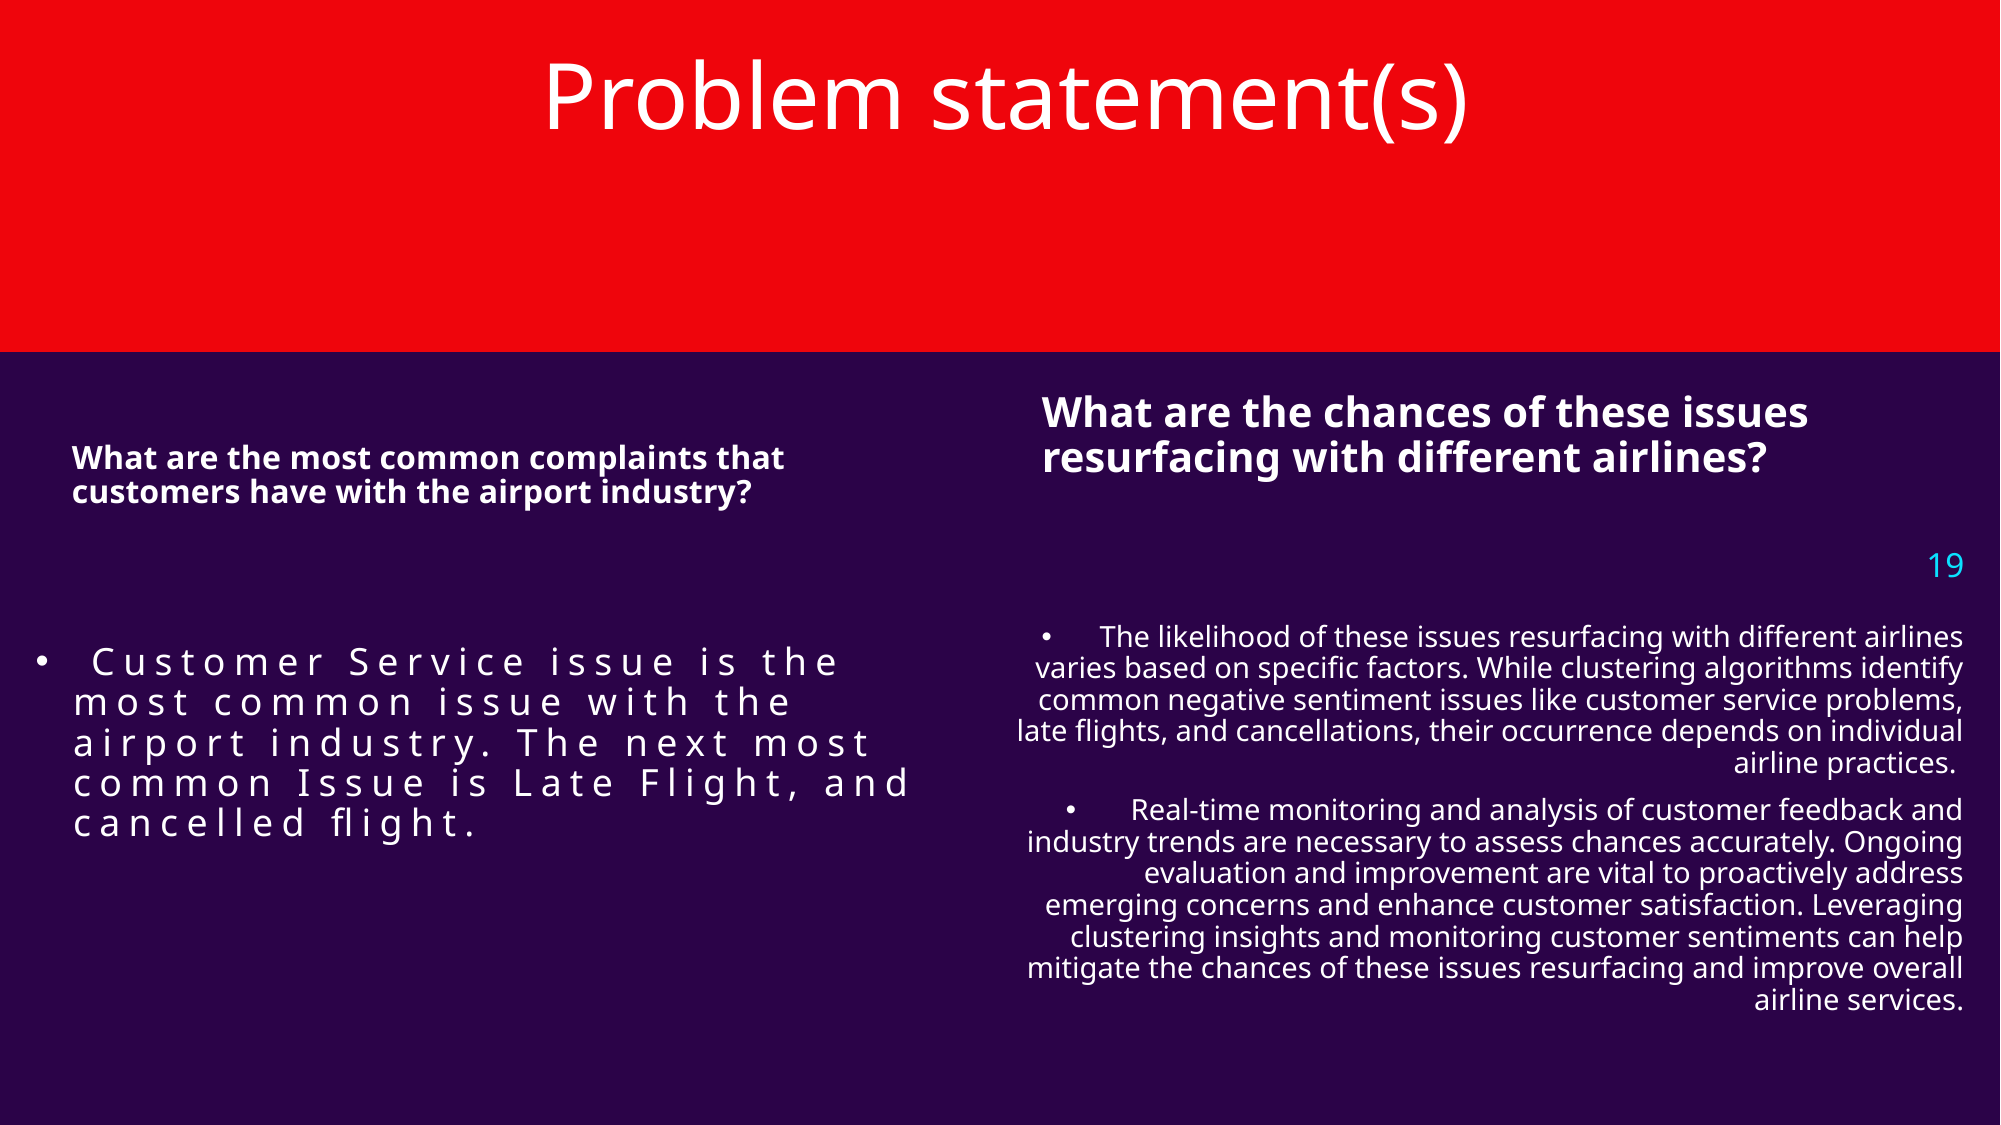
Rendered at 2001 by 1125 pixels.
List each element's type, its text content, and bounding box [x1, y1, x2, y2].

list The likelihood of these issues resurfacing with different airlines varies based on specific factors. While clustering algorithms identify common negative sentiment issues like customer service problems, late flights, and cancellations, their occurrence depends on individual airline practices. Real-time monitoring and analysis of customer feedback and industry trends are necessary to assess chances accurately. Ongoing evaluation and improvement are vital to proactively address emerging concerns and enhance customer satisfaction. Leveraging clustering insights and monitoring customer sentiments can help mitigate the chances of these issues resurfacing and improve overall airline services. [964, 614, 1980, 1026]
list Customer Service issue is the most common issue with the airport industry. The next most common Issue is Late Flight, and cancelled flight. [20, 614, 937, 935]
list What are the chances of these issues resurfacing with different airlines? [1027, 381, 1951, 559]
slide_number 19 [1889, 519, 1980, 614]
list What are the most common complaints that customers have with the airport industry? [57, 434, 973, 520]
title Problem statement(s) [60, 42, 1951, 167]
